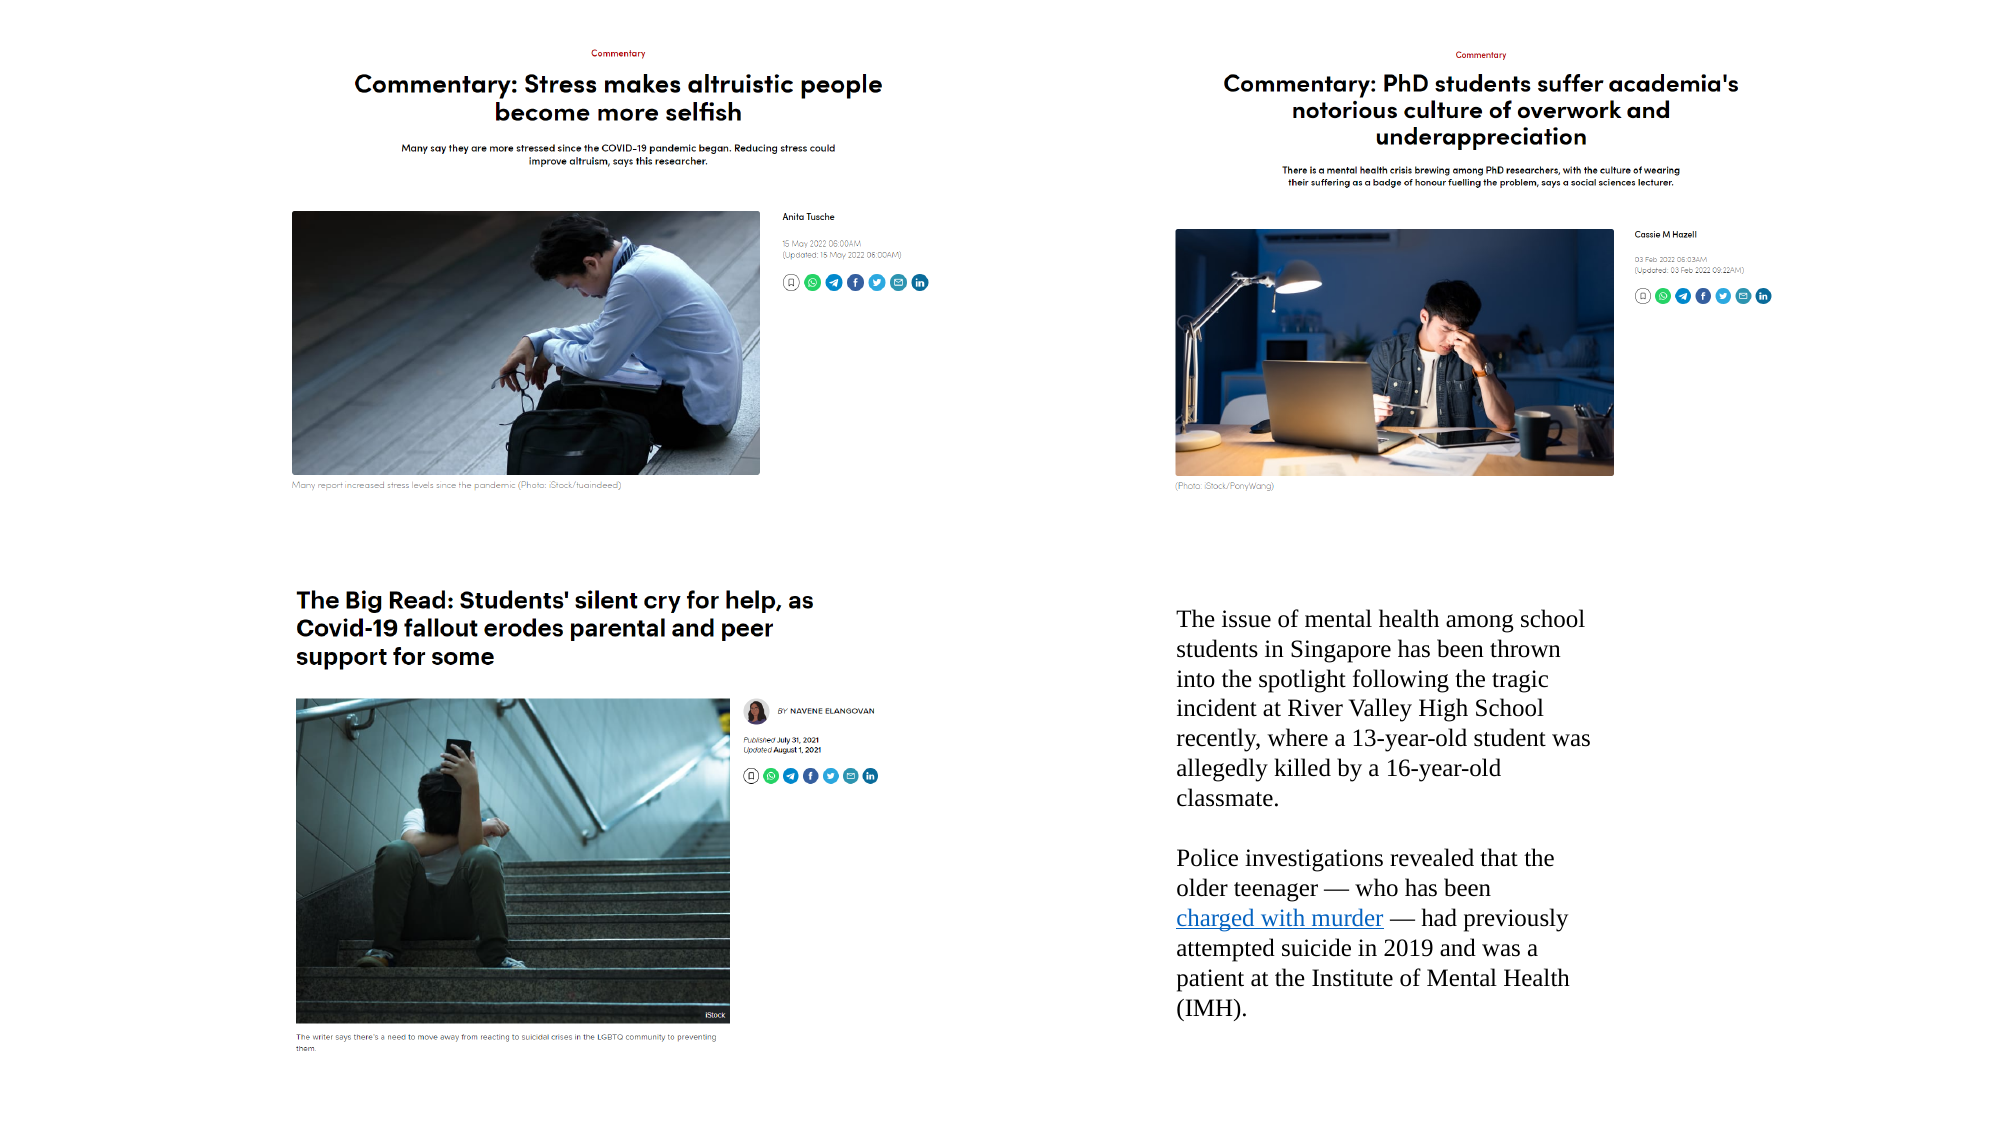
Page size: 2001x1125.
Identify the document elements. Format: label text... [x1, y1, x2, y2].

picture [259, 574, 896, 1055]
text_box The issue of mental health among school students in Singapore has been thrown into the spotlight following the tragic incident at River Valley High School recently, where a 13-year-old student was allegedly killed by a 16-year-old classmate. Police investigations revealed that the older teenager — who has been charged with murder — had previously attempted suicide in 2019 and was a patient at the Institute of Mental Health (IMH). [1161, 594, 1612, 1029]
picture [259, 38, 972, 497]
picture [1133, 38, 1807, 497]
